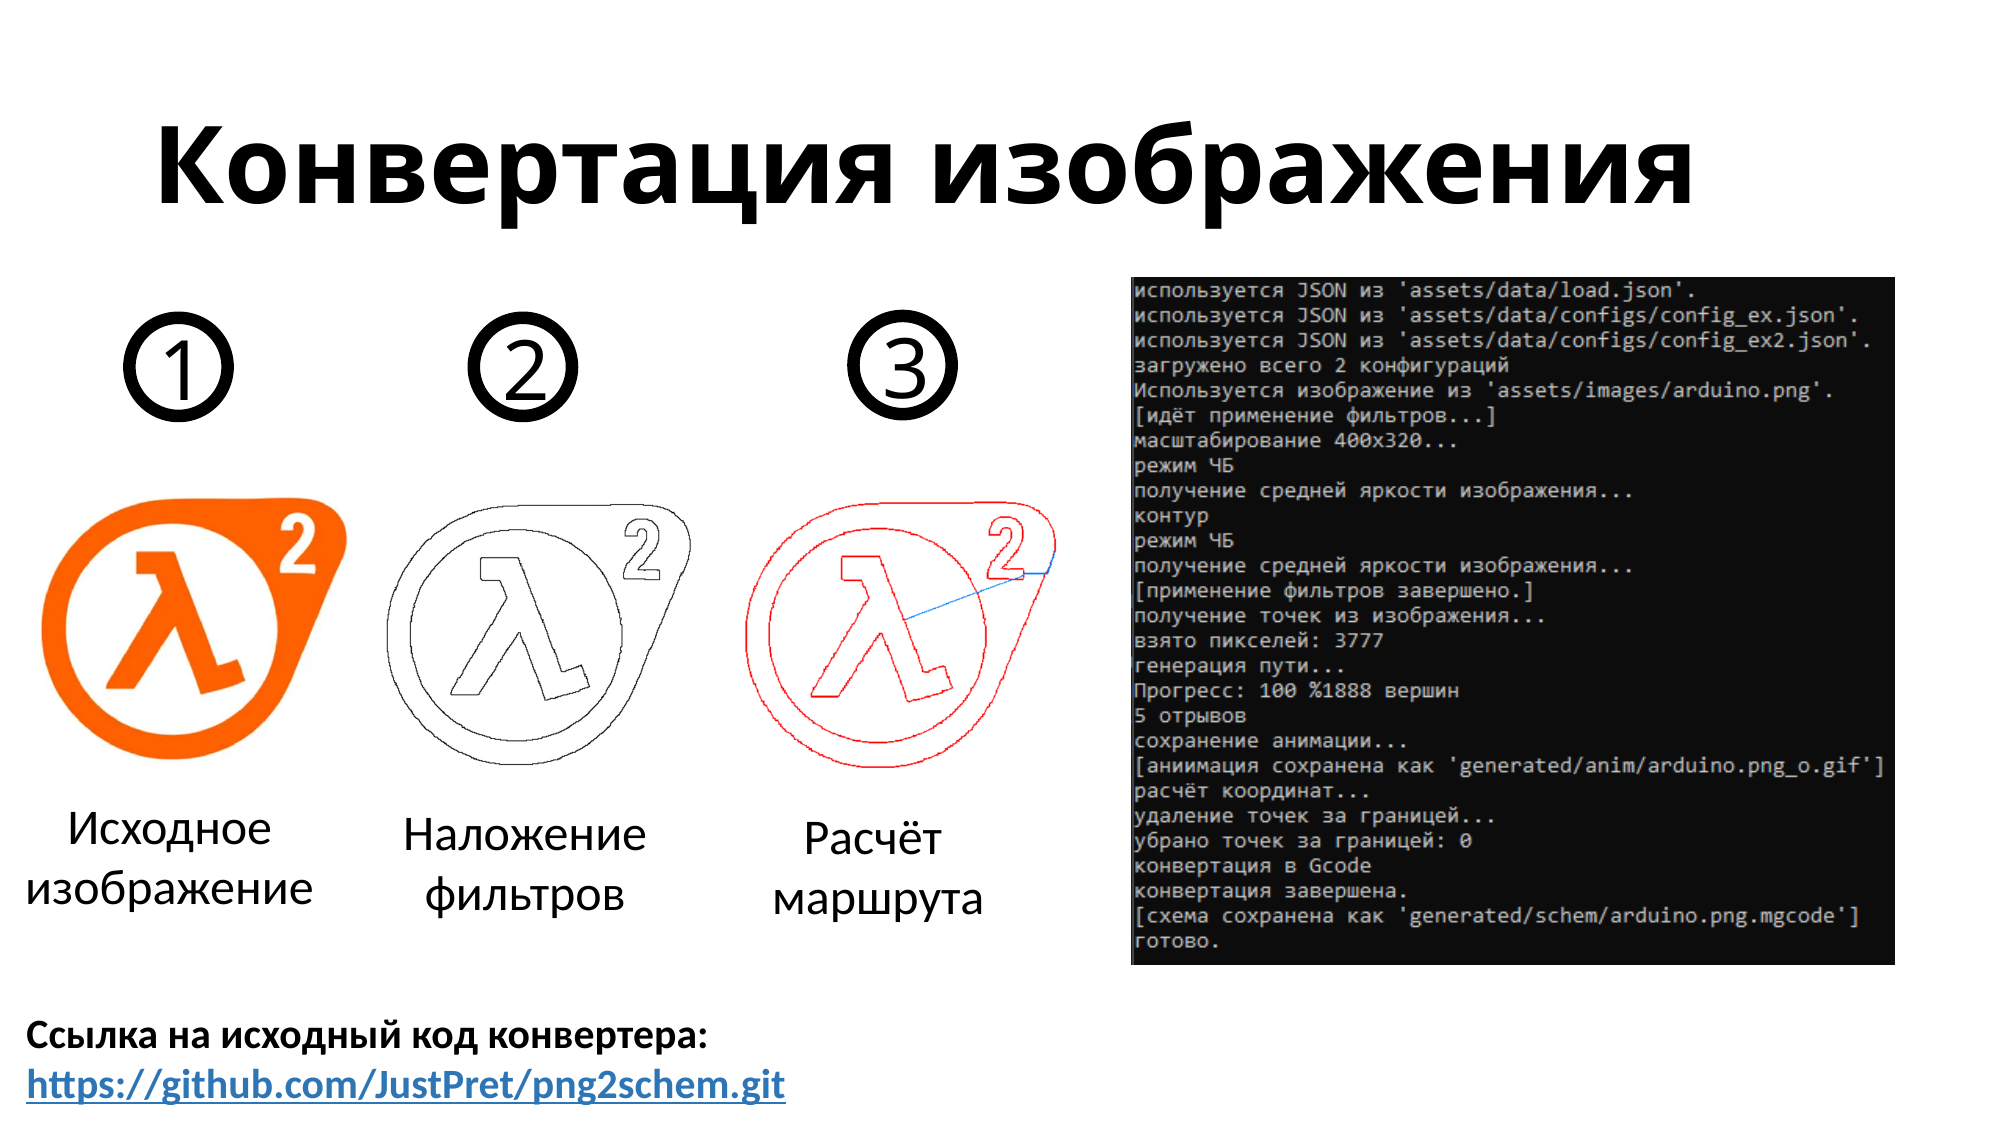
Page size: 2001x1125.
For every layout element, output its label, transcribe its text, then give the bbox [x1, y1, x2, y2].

text_box 1 [128, 316, 229, 418]
text_box Ссылка на исходный код конвертера: https://github.com/JustPret/png2schem.git [11, 999, 1108, 1115]
picture [379, 496, 698, 774]
text_box Расчёт маршрута [739, 797, 1018, 933]
text_box Исходное изображение [0, 786, 354, 922]
picture [35, 492, 354, 767]
picture [739, 496, 1063, 776]
text_box 2 [472, 316, 574, 418]
picture [1131, 277, 1895, 965]
text_box 3 [852, 314, 953, 416]
title Конвертация изображения [137, 59, 1863, 278]
text_box Наложение фильтров [375, 793, 676, 929]
